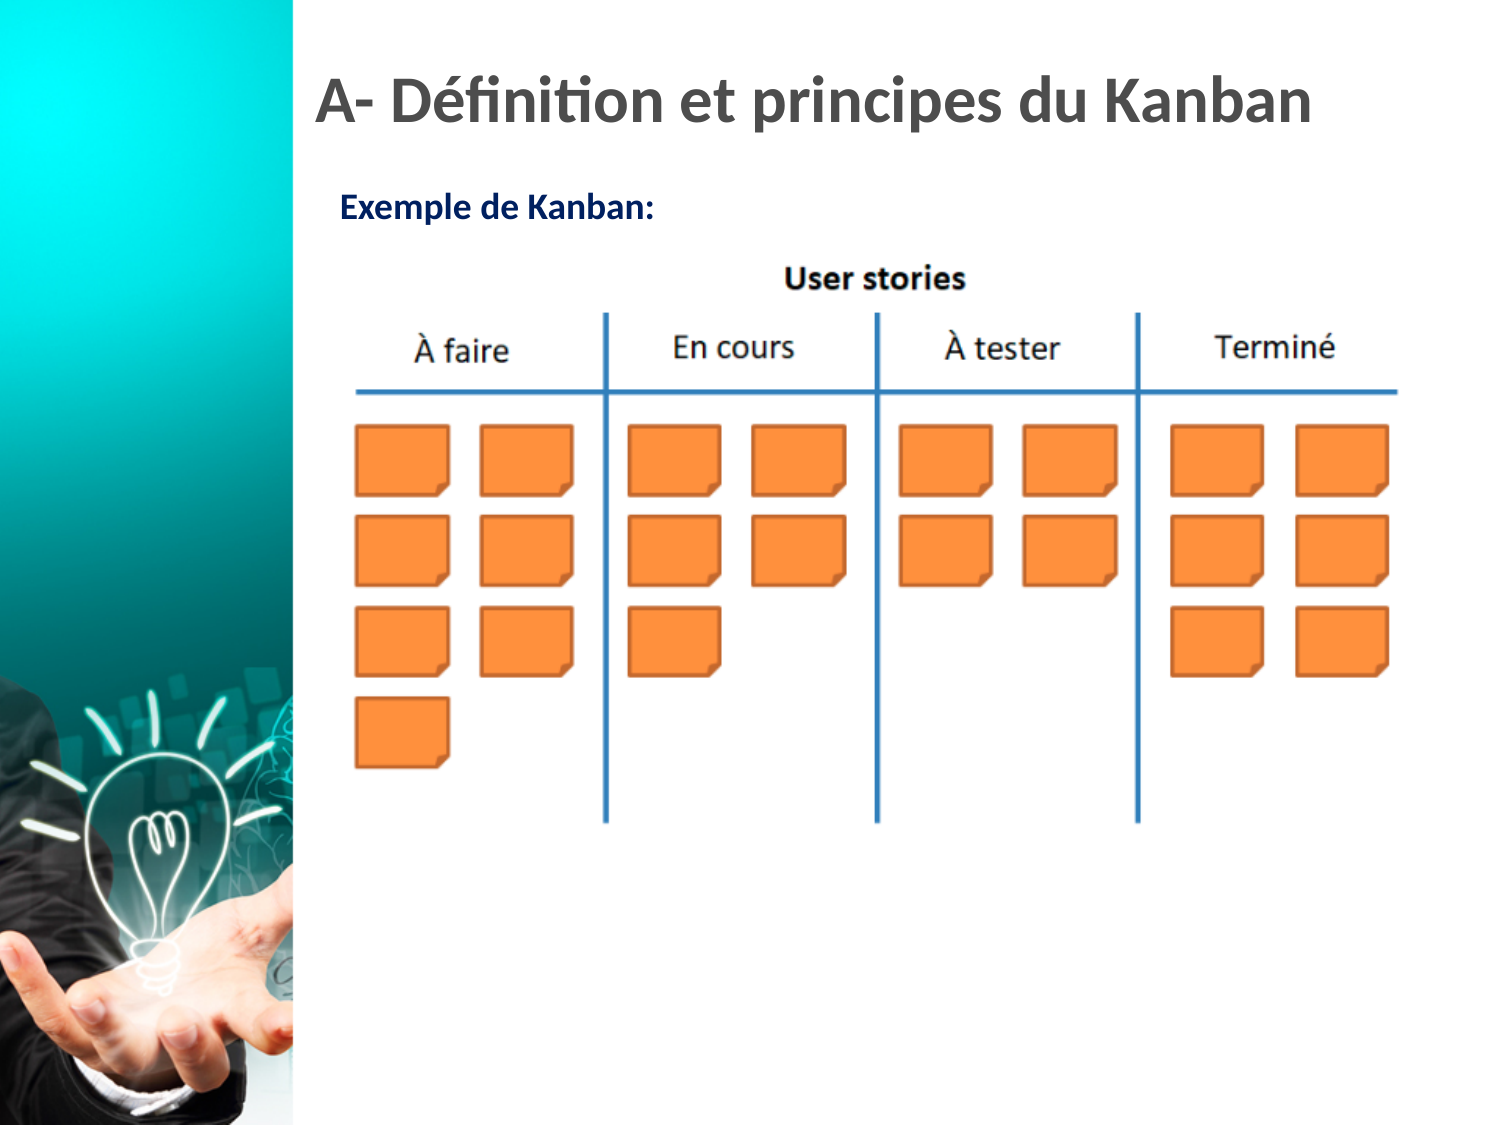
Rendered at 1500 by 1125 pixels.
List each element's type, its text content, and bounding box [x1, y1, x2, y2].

picture [0, 0, 1500, 1125]
text_box Exemple de Kanban: [324, 174, 1475, 235]
title A- Définition et principes du Kanban [300, 37, 1450, 155]
